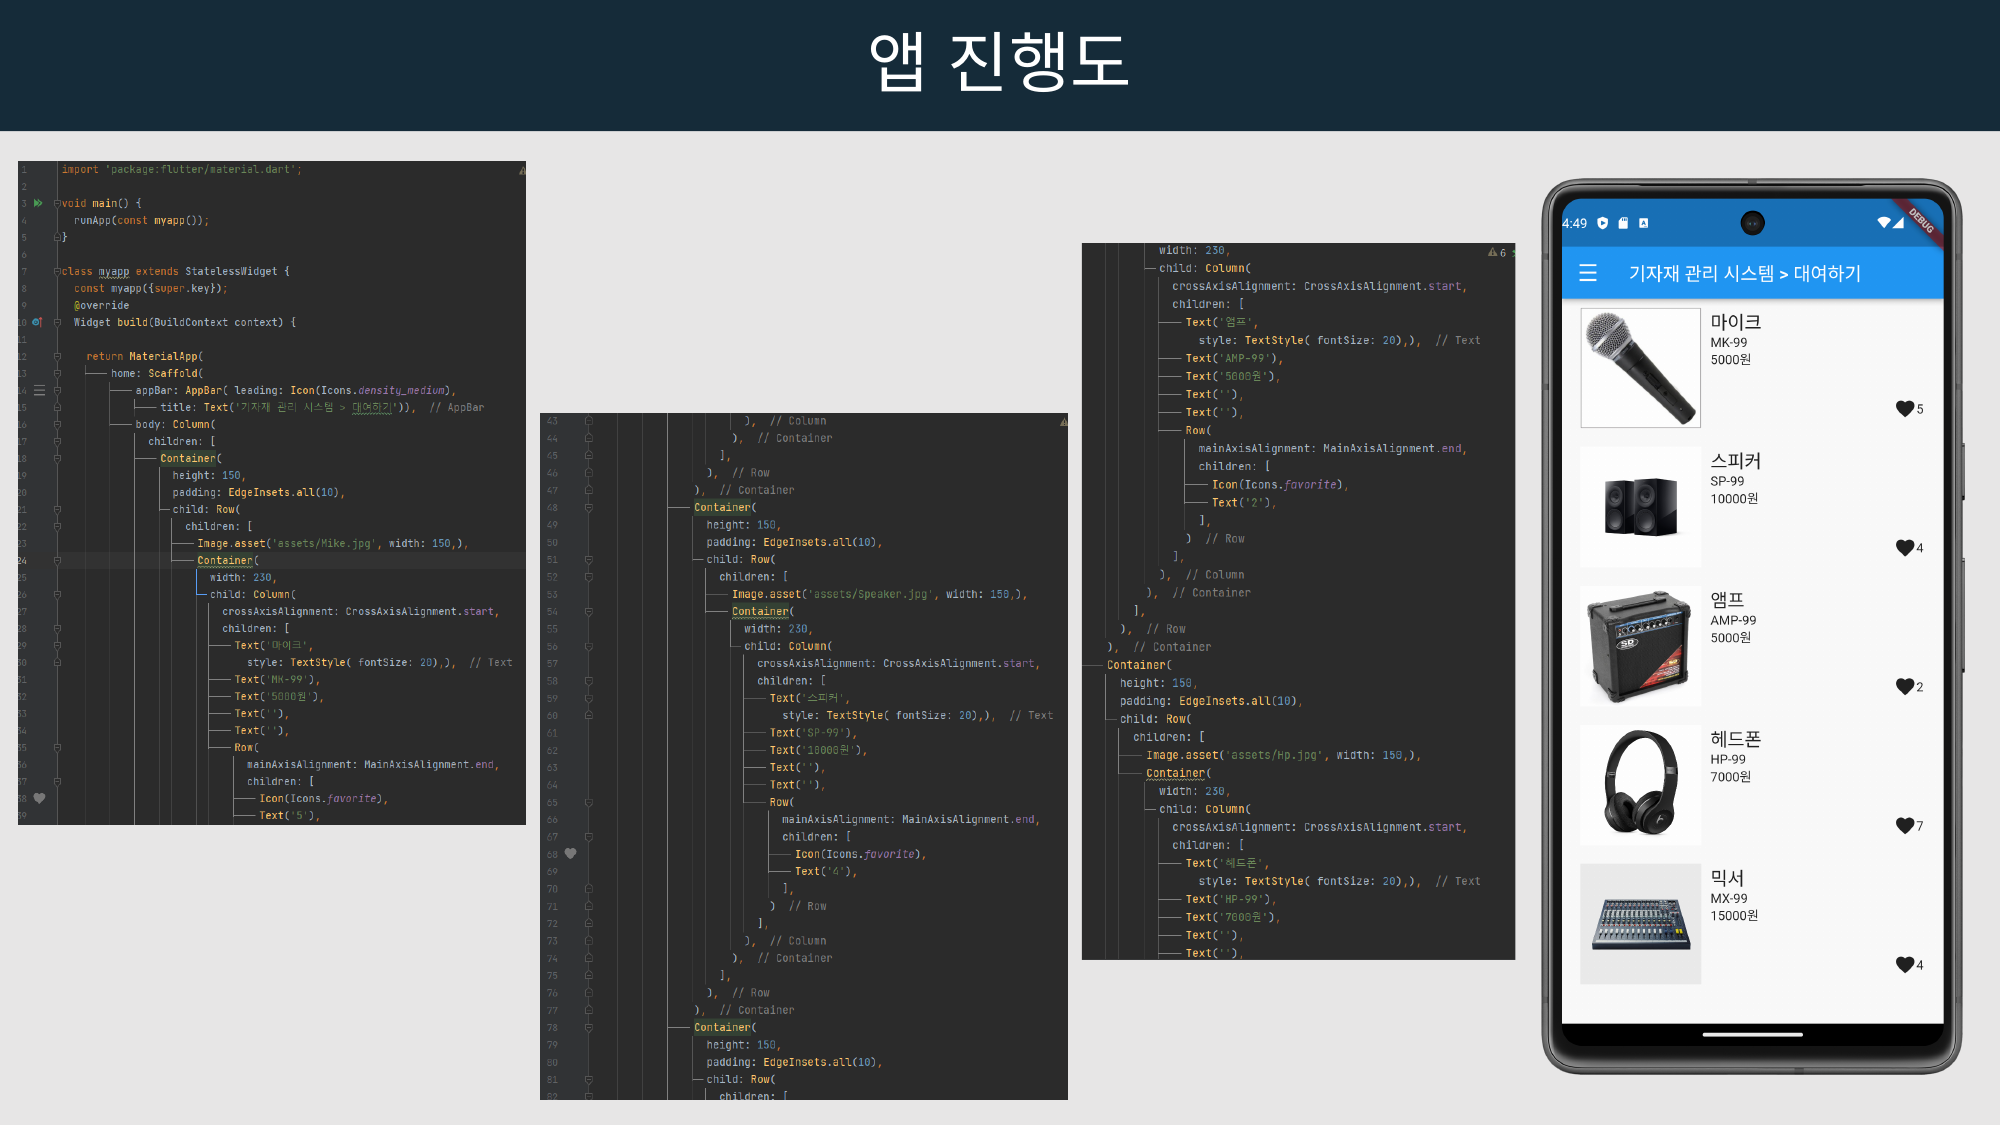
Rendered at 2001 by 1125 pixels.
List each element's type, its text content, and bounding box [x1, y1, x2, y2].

text_box 앱 진행도 [852, 13, 1148, 109]
picture [18, 161, 526, 825]
picture [540, 413, 1068, 1100]
picture [1081, 243, 1516, 960]
picture [1541, 178, 1965, 1075]
text_box [0, 0, 2000, 132]
